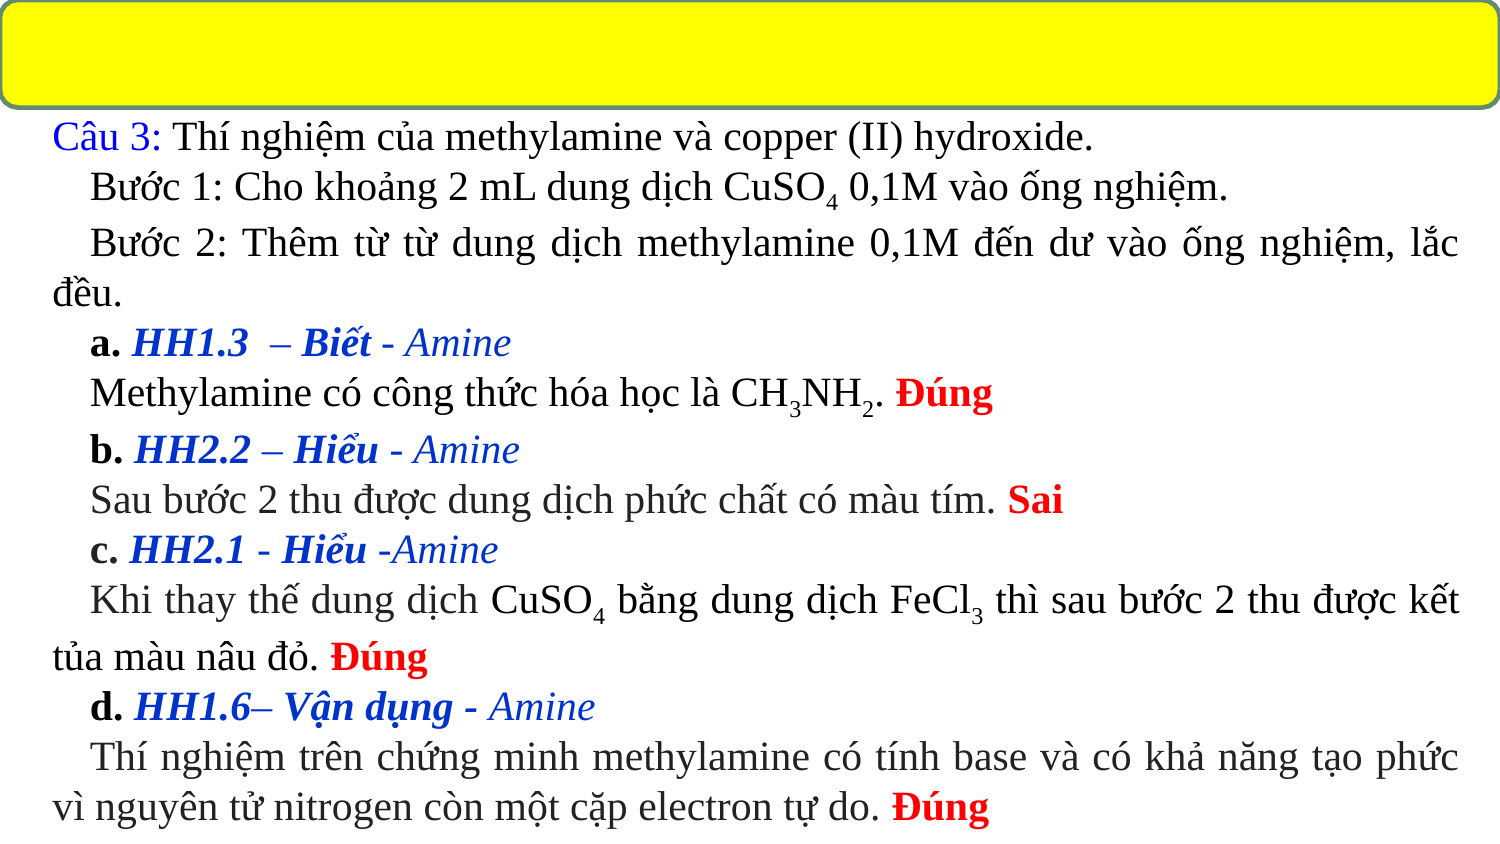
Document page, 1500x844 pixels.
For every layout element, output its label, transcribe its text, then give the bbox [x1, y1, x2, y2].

text_box Câu 3: Thí nghiệm của methylamine và copper (II) hydroxide. Bước 1: Cho khoảng 2 mL dung dịch CuSO4 0,1M vào ống nghiệm. Bước 2: Thêm từ từ dung dịch methylamine 0,1M đến dư vào ống nghiệm, lắc đều. a. HH1.3 – Biết - Amine Methylamine có công thức hóa học là CH3NH2. Đúng b. HH2.2 – Hiểu - Amine Sau bước 2 thu được dung dịch phức chất có màu tím. Sai c. HH2.1 - Hiểu -Amine Khi thay thế dung dịch CuSO4 bằng dung dịch FeCl3 thì sau bước 2 thu được kết tủa màu nâu đỏ. Đúng d. HH1.6– Vận dụng - Amine Thí nghiệm trên chứng minh methylamine có tính base và có khả năng tạo phức vì nguyên tử nitrogen còn một cặp electron tự do. Đúng [37, 100, 1475, 837]
